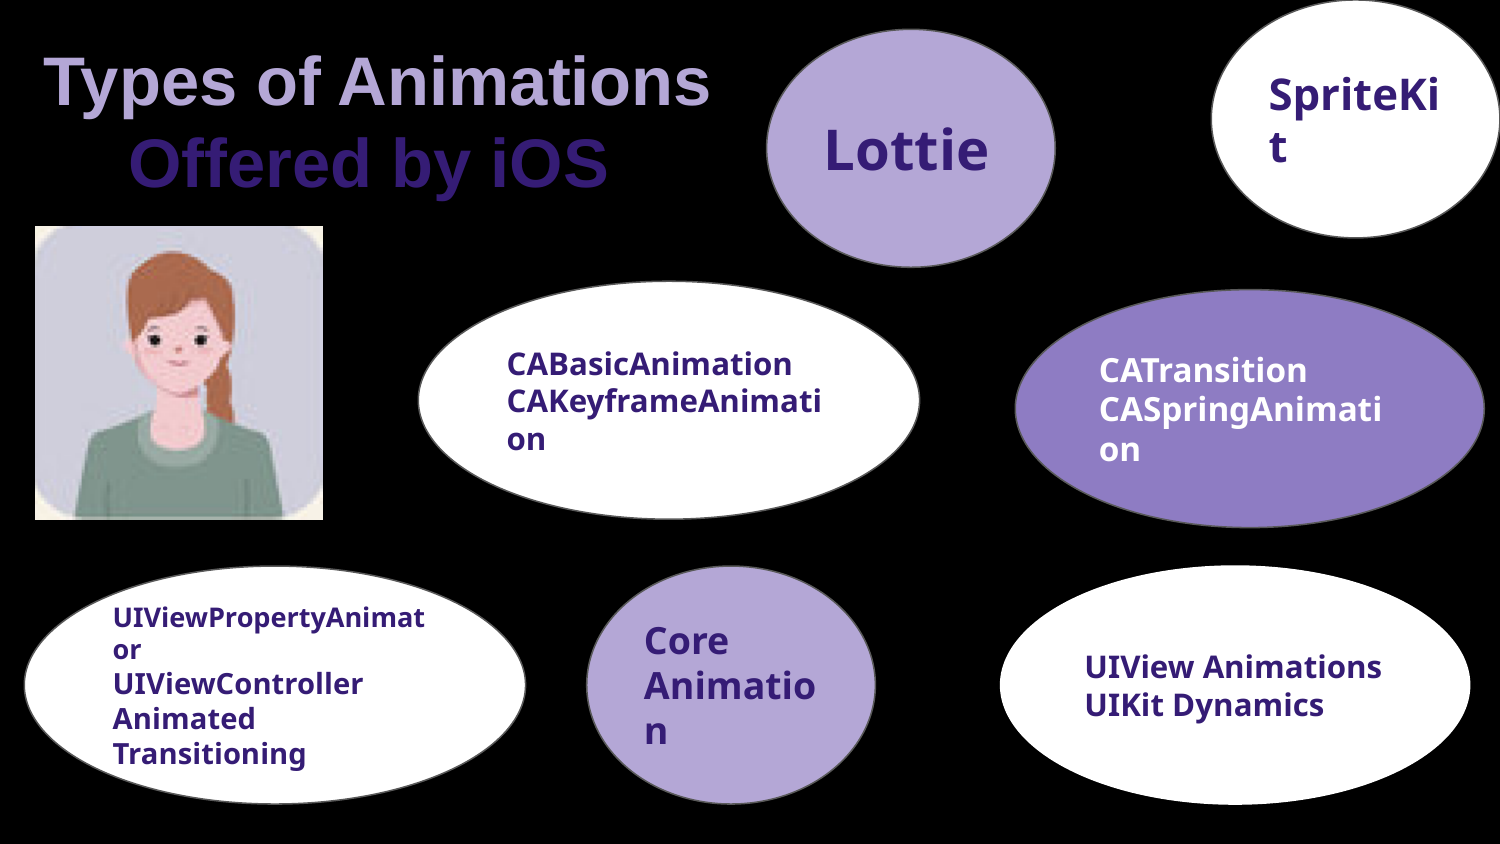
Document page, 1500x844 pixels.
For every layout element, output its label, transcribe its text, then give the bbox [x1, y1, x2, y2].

text_box Lottie [766, 29, 1056, 268]
text_box UIViewPropertyAnimator UIViewController Animated Transitioning [24, 566, 526, 805]
text_box SpriteKit [1211, 0, 1500, 238]
text_box UIView Animations UIKit Dynamics [1000, 566, 1470, 805]
text_box Core Animation [586, 566, 876, 805]
text_box CABasicAnimation CAKeyframeAnimation [418, 281, 920, 520]
picture [34, 225, 323, 521]
text_box Types of Animations Offered by iOS [24, 21, 733, 227]
text_box CATransition CASpringAnimation [1015, 289, 1485, 528]
